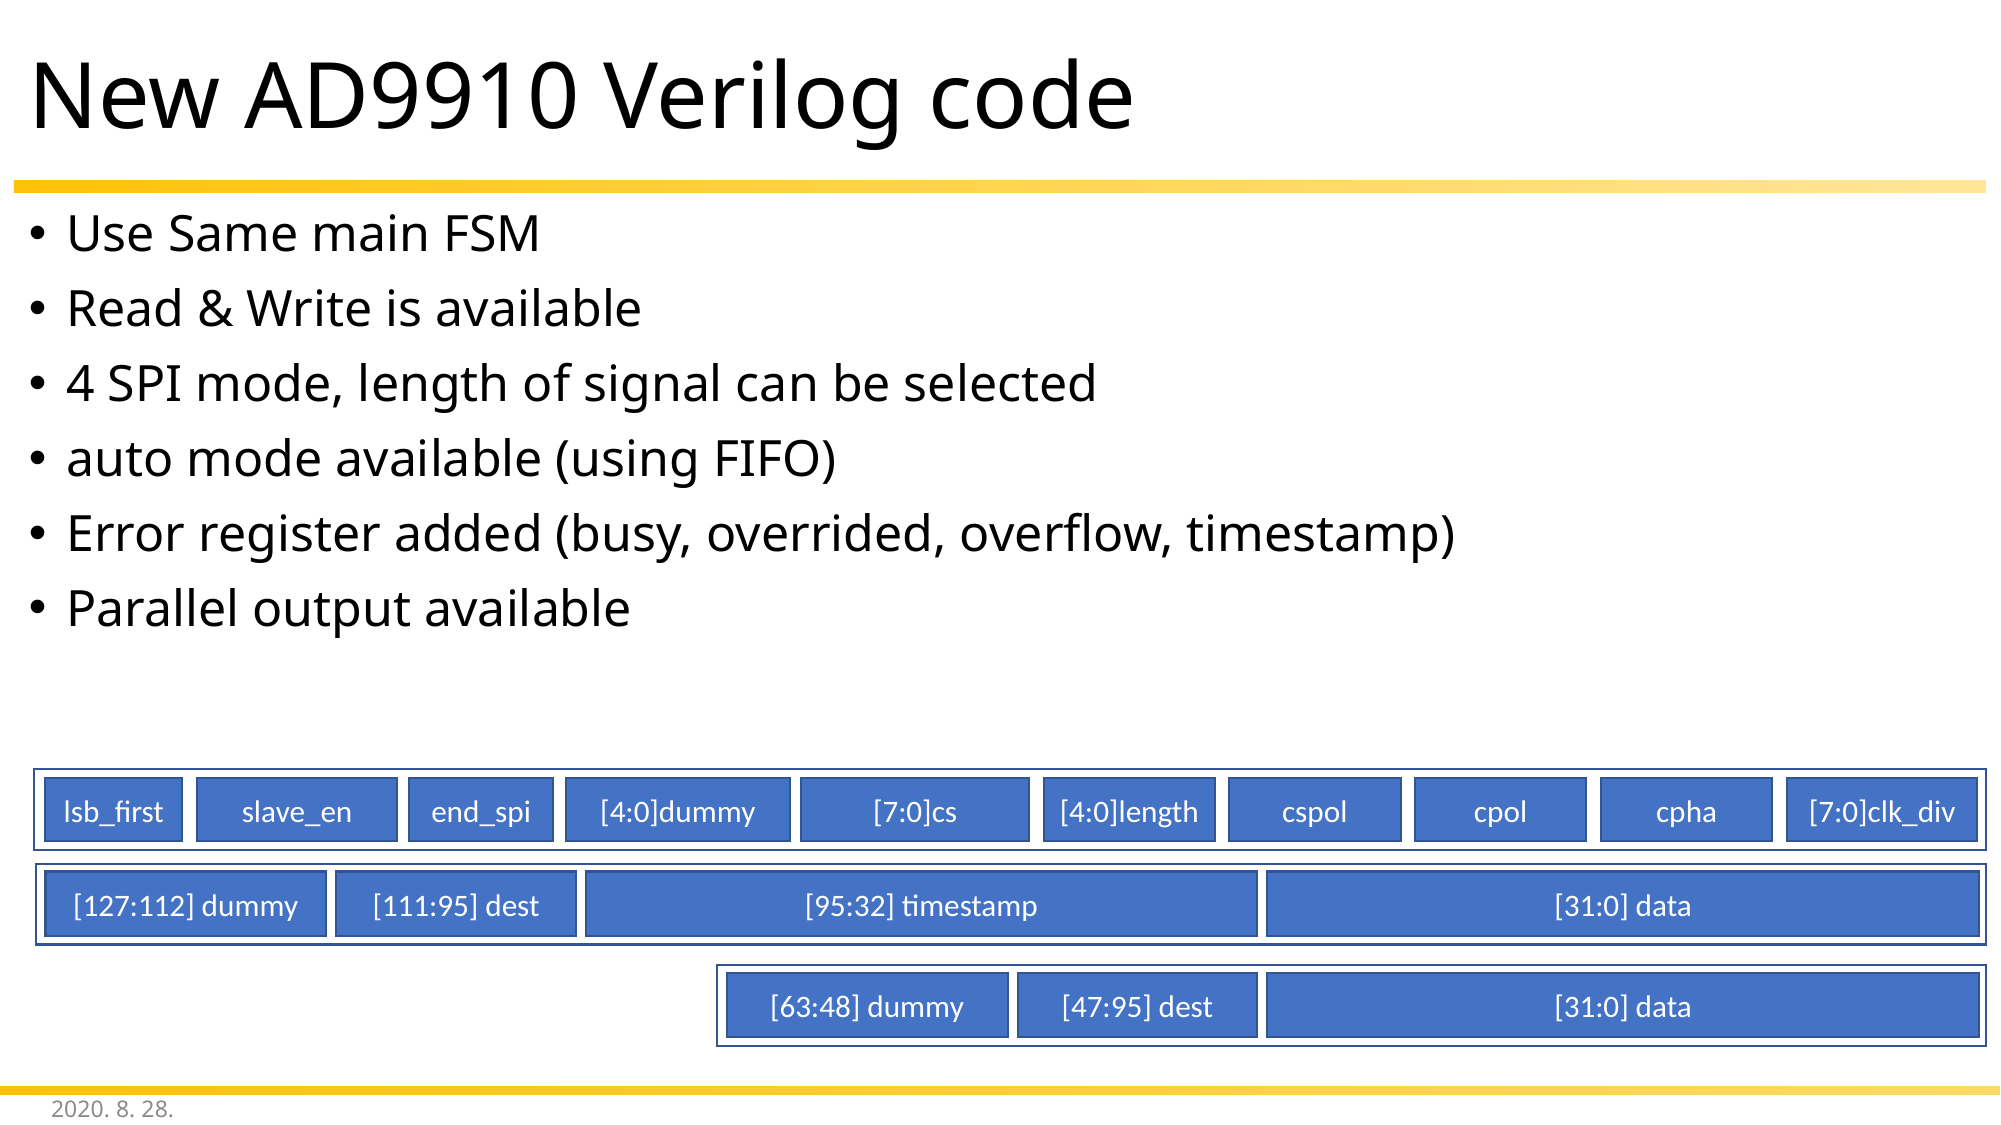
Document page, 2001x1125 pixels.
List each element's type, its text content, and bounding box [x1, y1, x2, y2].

text_box sck [1008, 180, 1014, 192]
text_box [34, 769, 1986, 850]
title New AD9910 Verilog code [13, 25, 1986, 173]
slide_number 2020. 8. 28. [36, 1078, 486, 1125]
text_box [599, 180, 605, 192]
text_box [35, 863, 1986, 945]
list Use Same main FSM Read & Write is available 4 SPI mode, length of signal can be selected auto mode available (using FIFO) Error register added (busy, overrided, overflow, timestamp) Parallel output available [13, 201, 1986, 1014]
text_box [716, 965, 1986, 1046]
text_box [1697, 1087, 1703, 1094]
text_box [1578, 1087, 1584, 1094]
